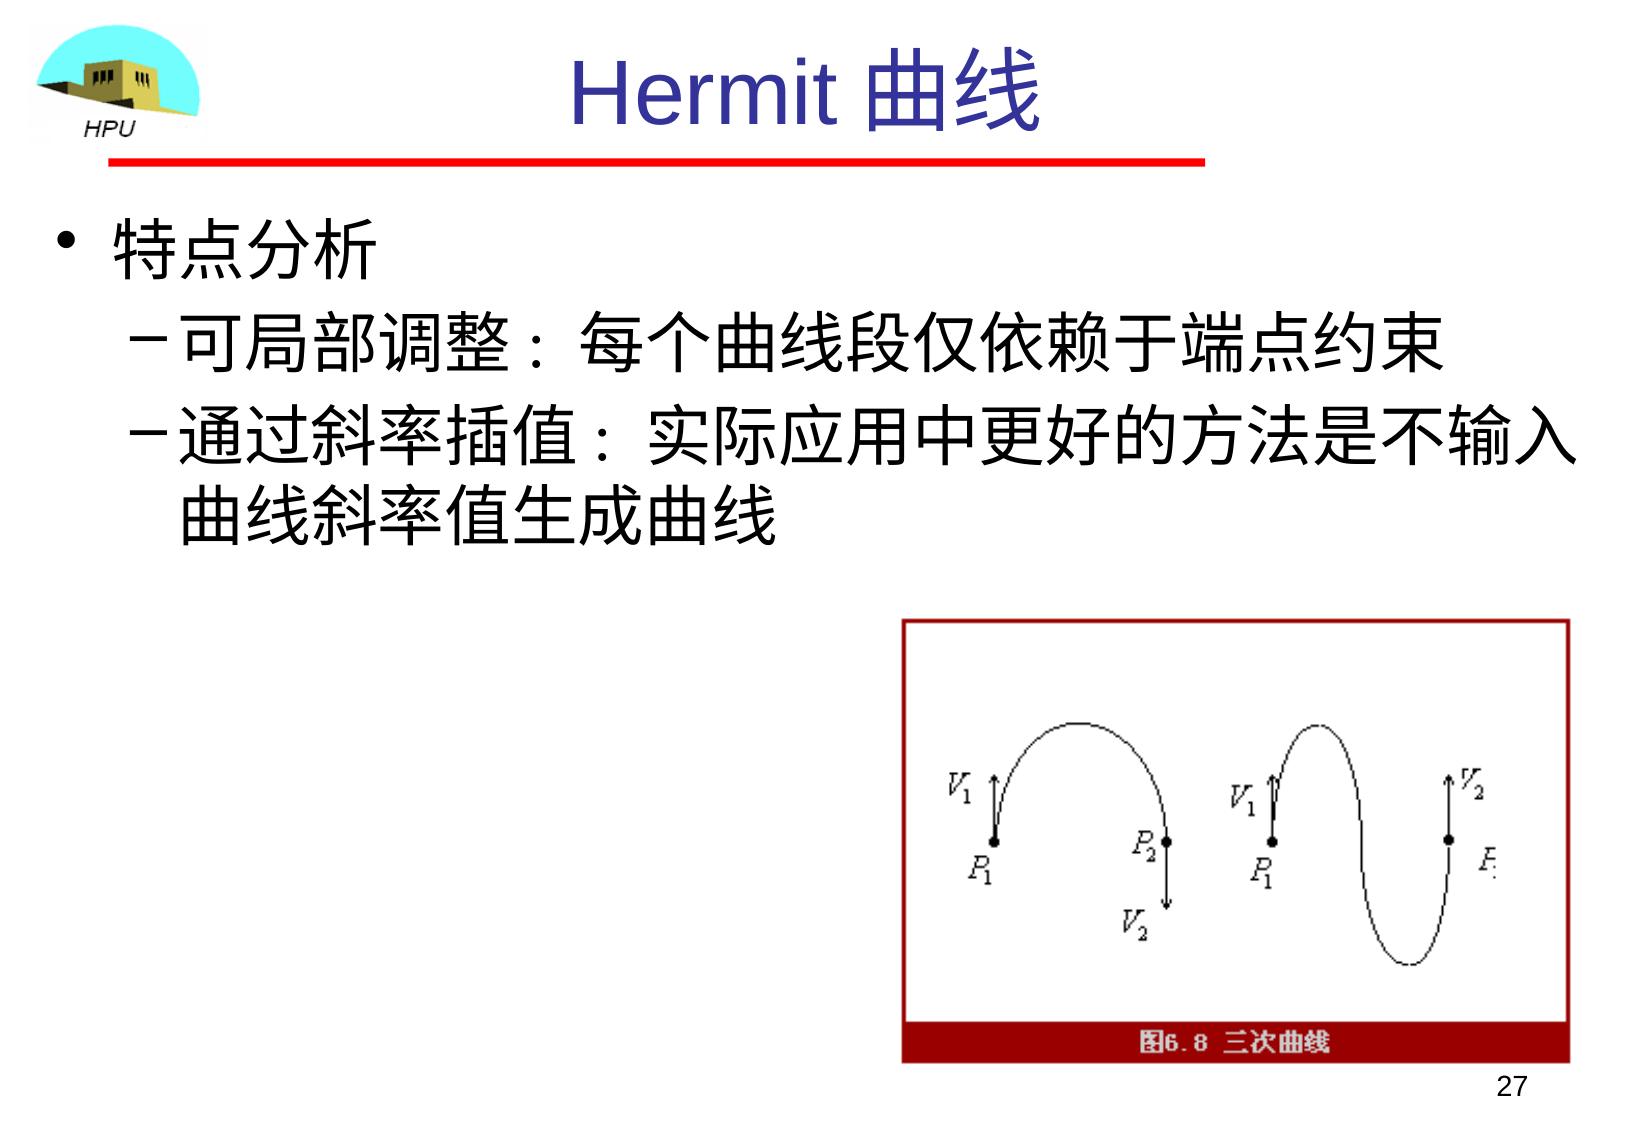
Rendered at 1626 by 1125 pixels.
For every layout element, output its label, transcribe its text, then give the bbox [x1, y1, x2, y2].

title Hermit曲线 [27, 12, 1585, 163]
picture [894, 609, 1579, 1070]
list 特点分析 可局部调整: 每个曲线段仅依赖于端点约束 通过斜率插值: 实际应用中更好的方法是不输入曲线斜率值生成曲线 [40, 200, 1598, 1050]
slide_number 27 [1164, 1078, 1544, 1113]
